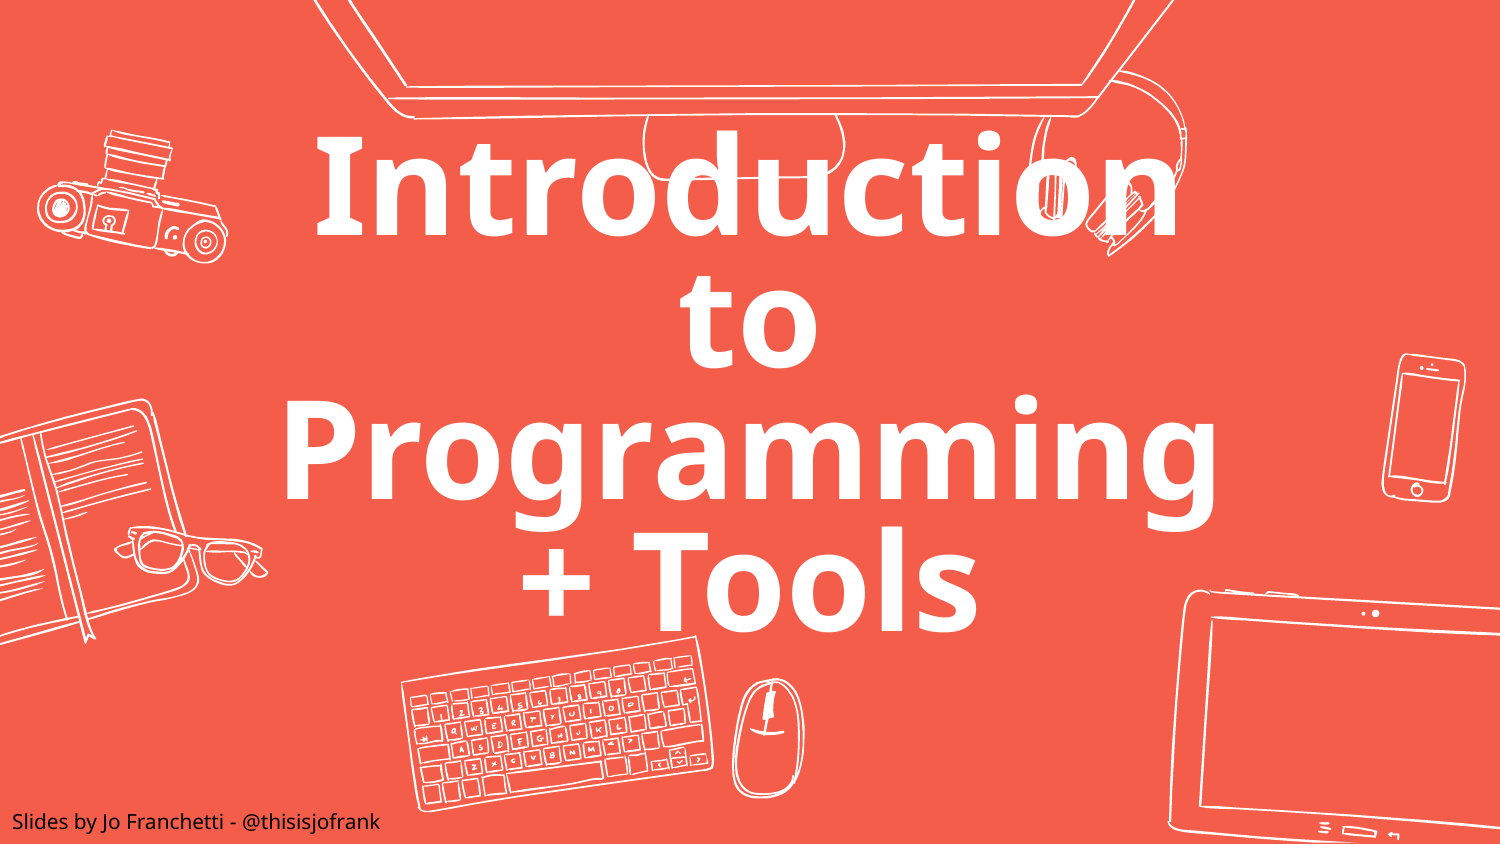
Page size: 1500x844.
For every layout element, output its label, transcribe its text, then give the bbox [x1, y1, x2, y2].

title Introduction to Programming + Tools [258, 298, 1242, 489]
